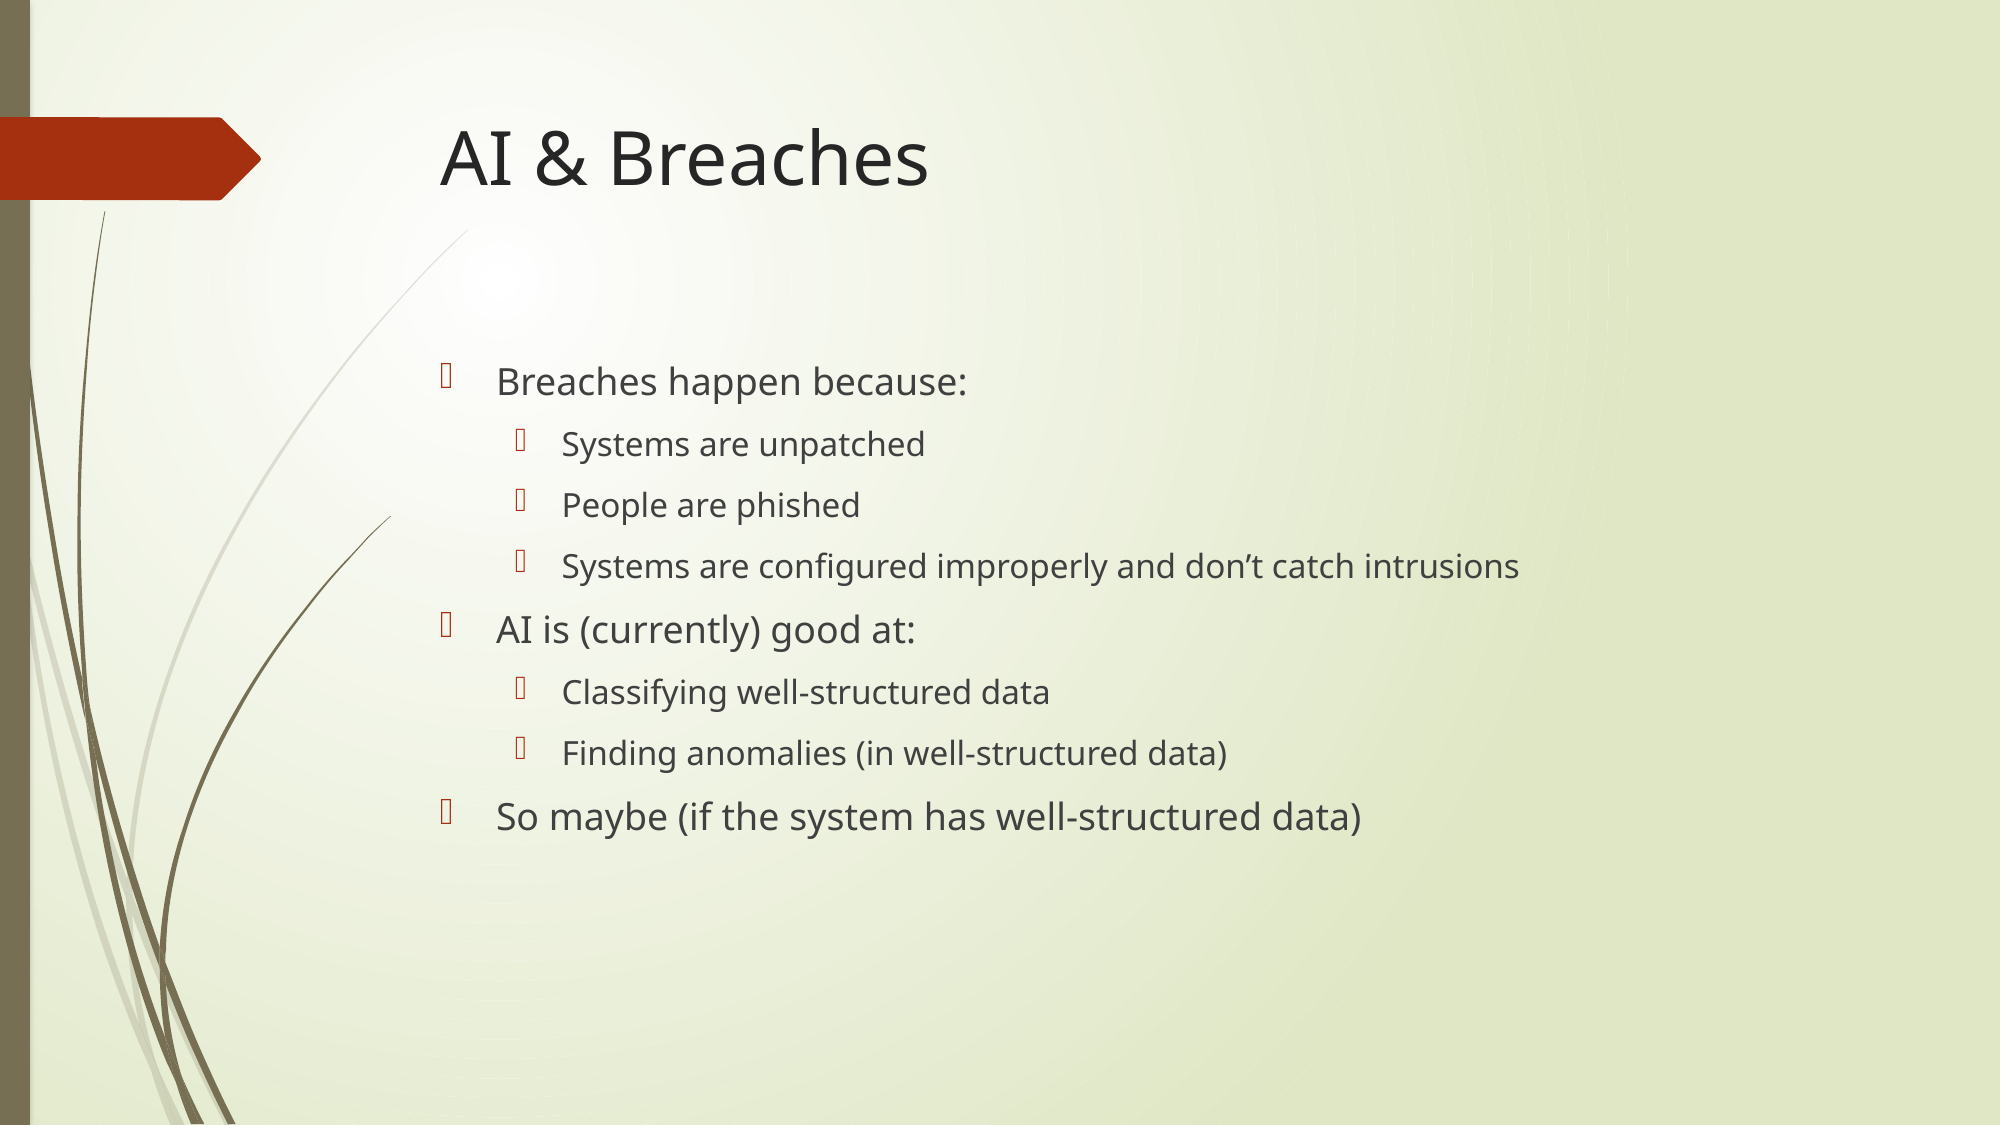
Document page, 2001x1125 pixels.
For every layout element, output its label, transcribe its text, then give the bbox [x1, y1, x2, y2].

title AI & Breaches [425, 102, 1888, 313]
list Breaches happen because: Systems are unpatched People are phished Systems are configured improperly and don’t catch intrusions AI is (currently) good at: Classifying well-structured data Finding anomalies (in well-structured data) So maybe (if the system has well-structured data) [424, 350, 1888, 970]
